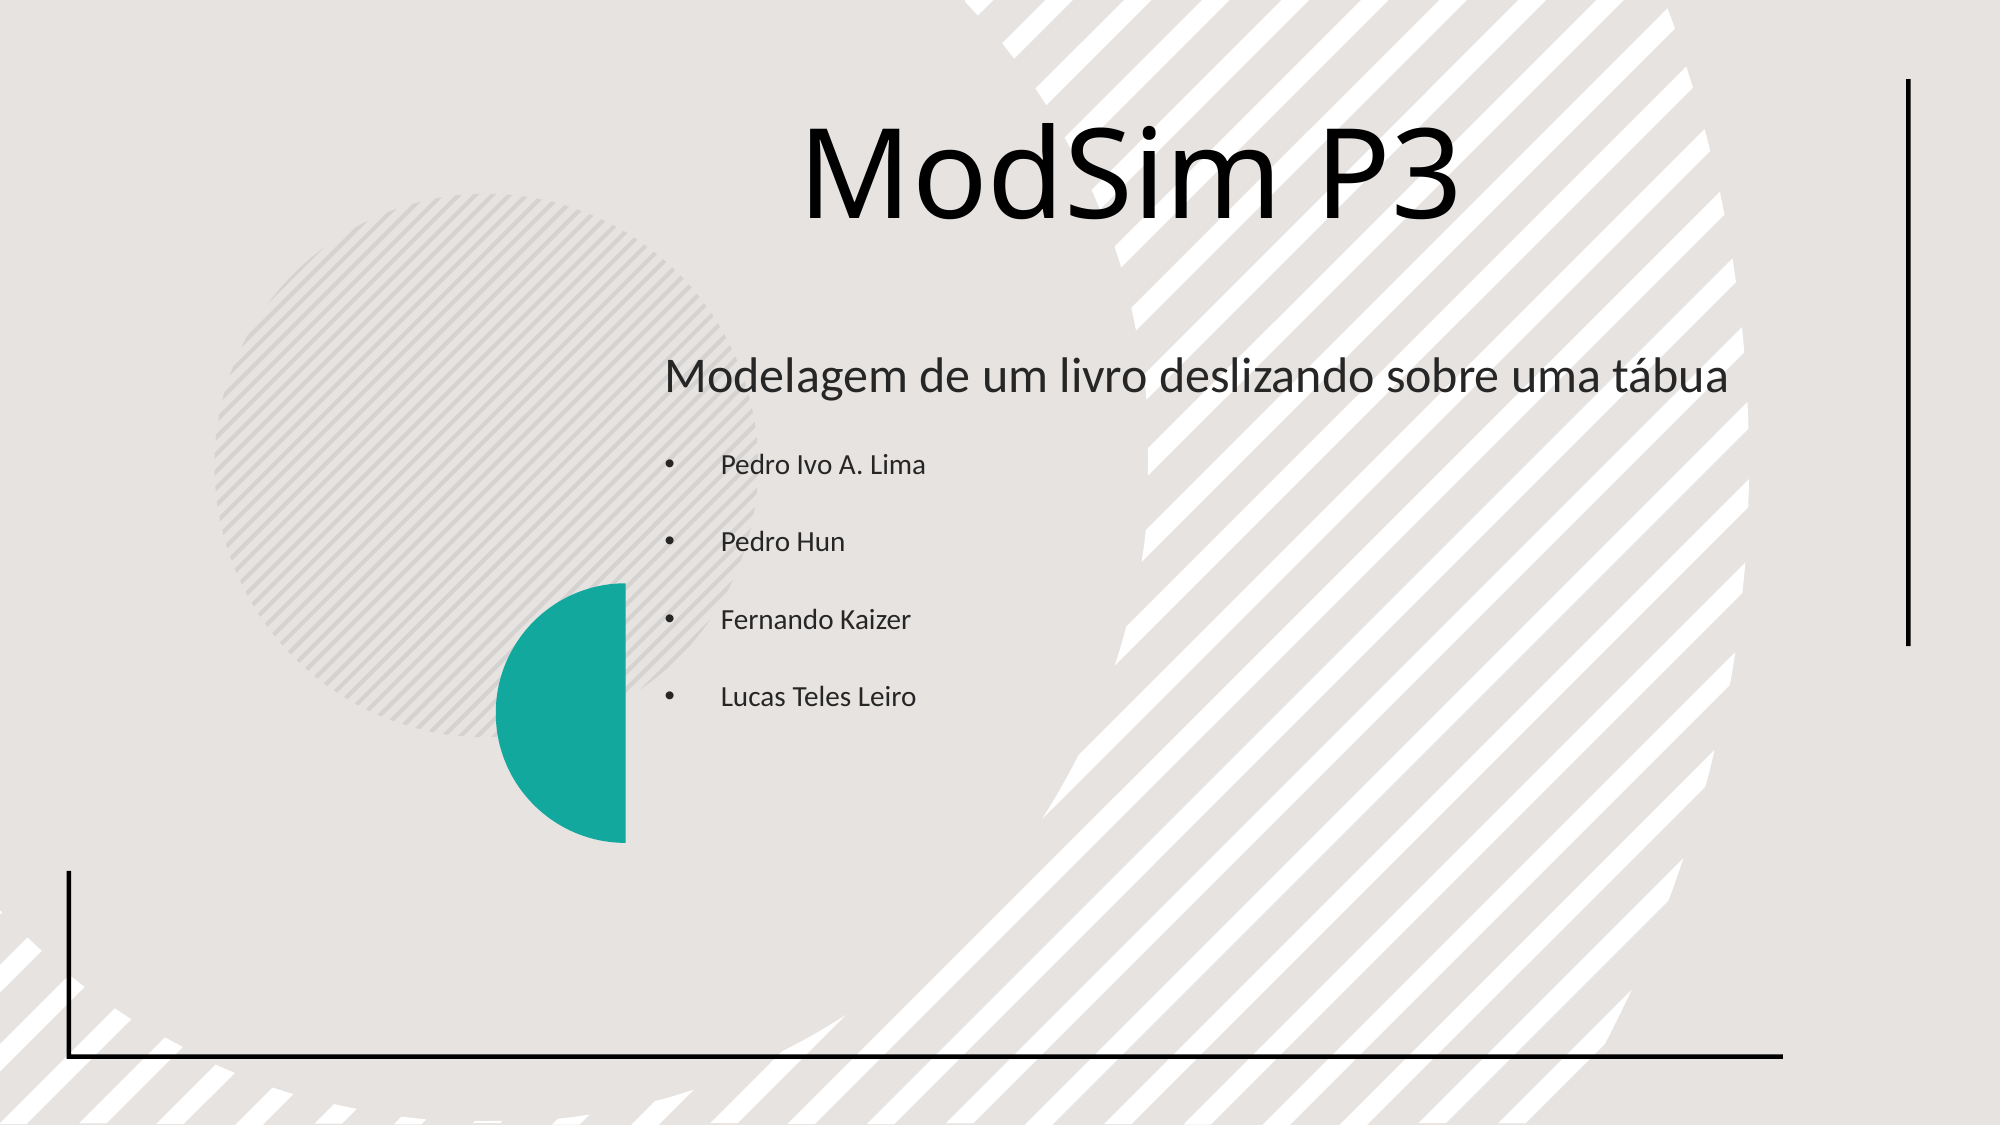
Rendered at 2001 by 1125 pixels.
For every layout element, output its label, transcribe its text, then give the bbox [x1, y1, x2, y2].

subtitle Modelagem de um livro deslizando sobre uma tábua Pedro Ivo A. Lima Pedro Hun Fernando Kaizer Lucas Teles Leiro [649, 342, 1750, 816]
title ModSim P3 [693, 56, 1569, 253]
